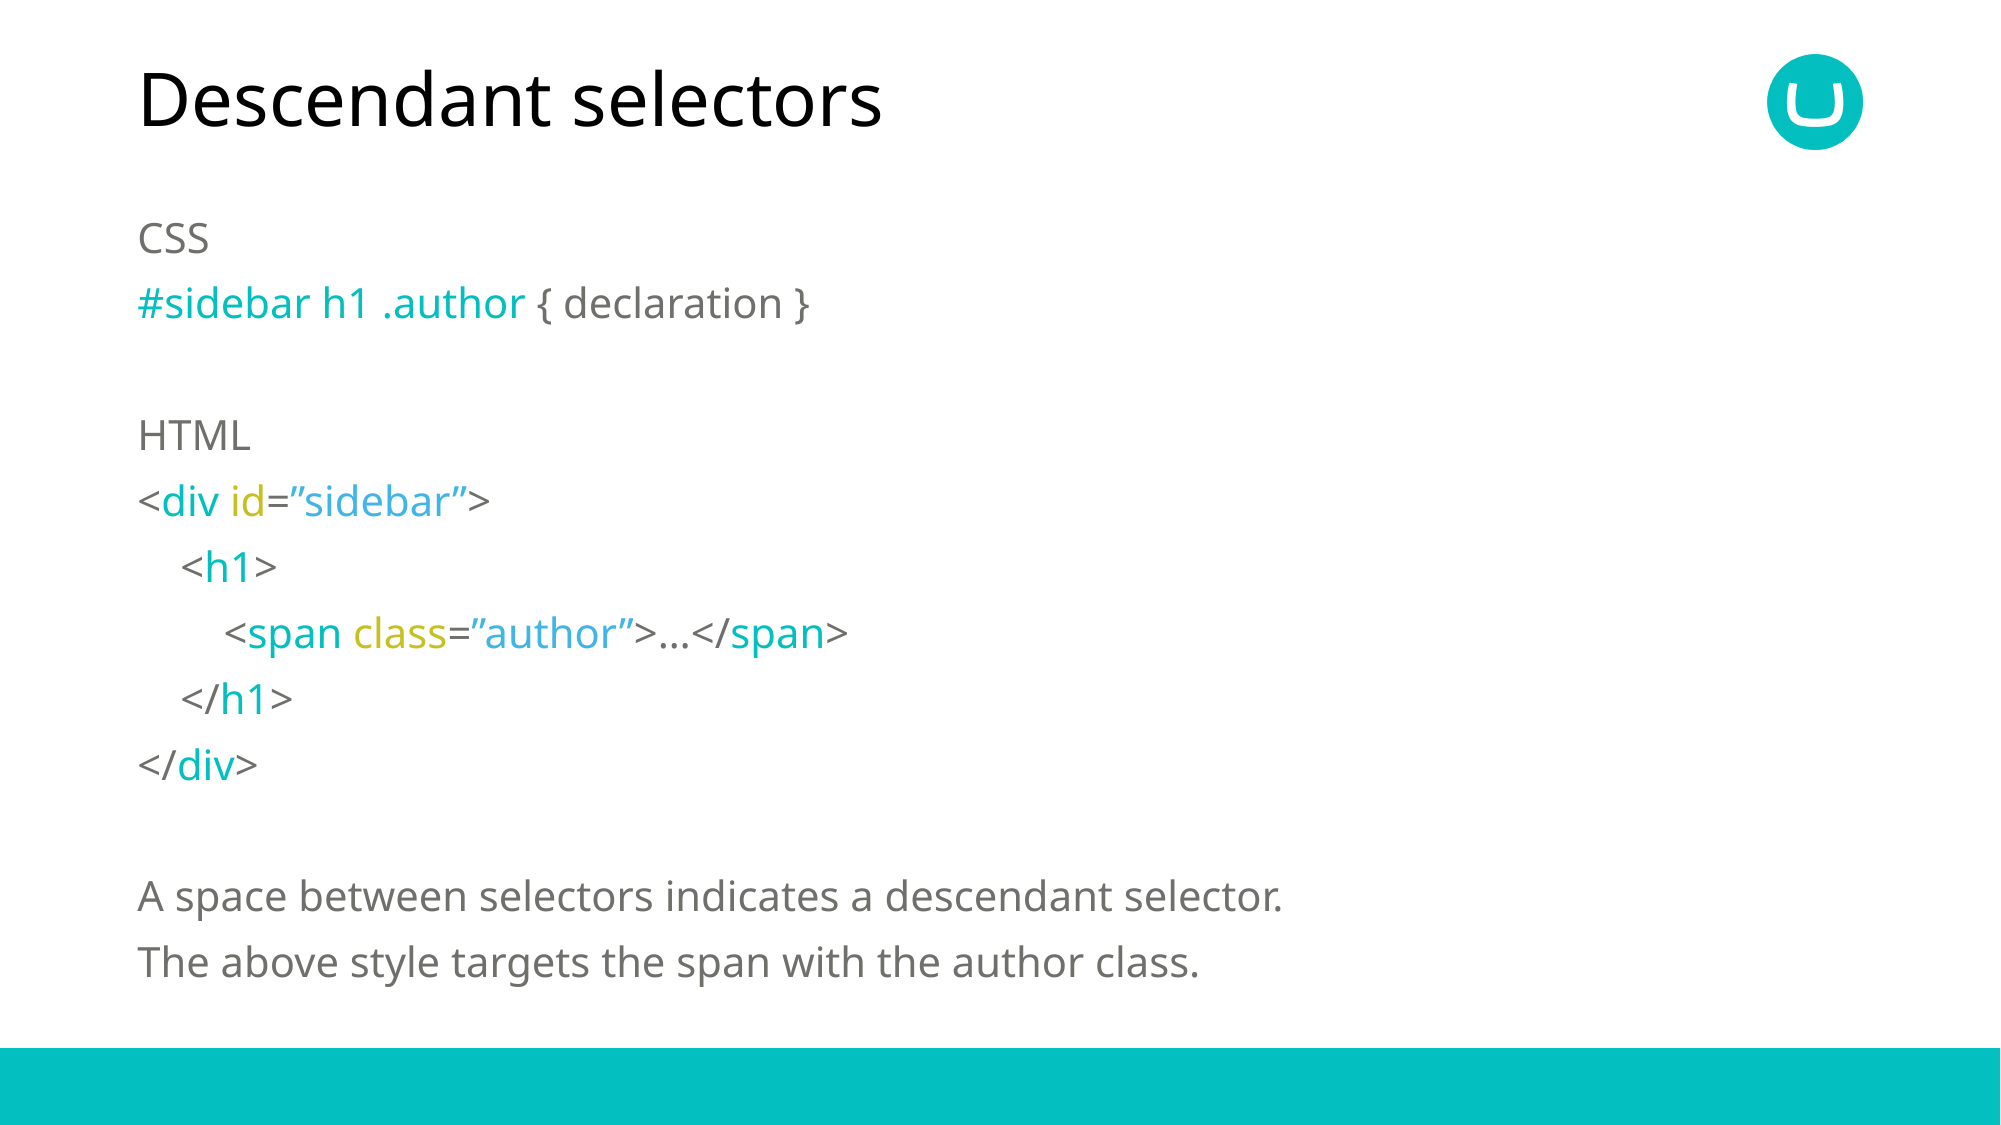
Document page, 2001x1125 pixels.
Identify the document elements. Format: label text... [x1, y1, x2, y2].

title Descendant selectors [137, 54, 1662, 150]
picture [1767, 54, 1863, 150]
list CSS #sidebar h1 .author { declaration } HTML <div id=”sidebar”> <h1> <span class=”author”>…</span> </h1> </div> A space between selectors indicates a descendant selector. The above style targets the span with the author class. [137, 190, 1863, 1014]
